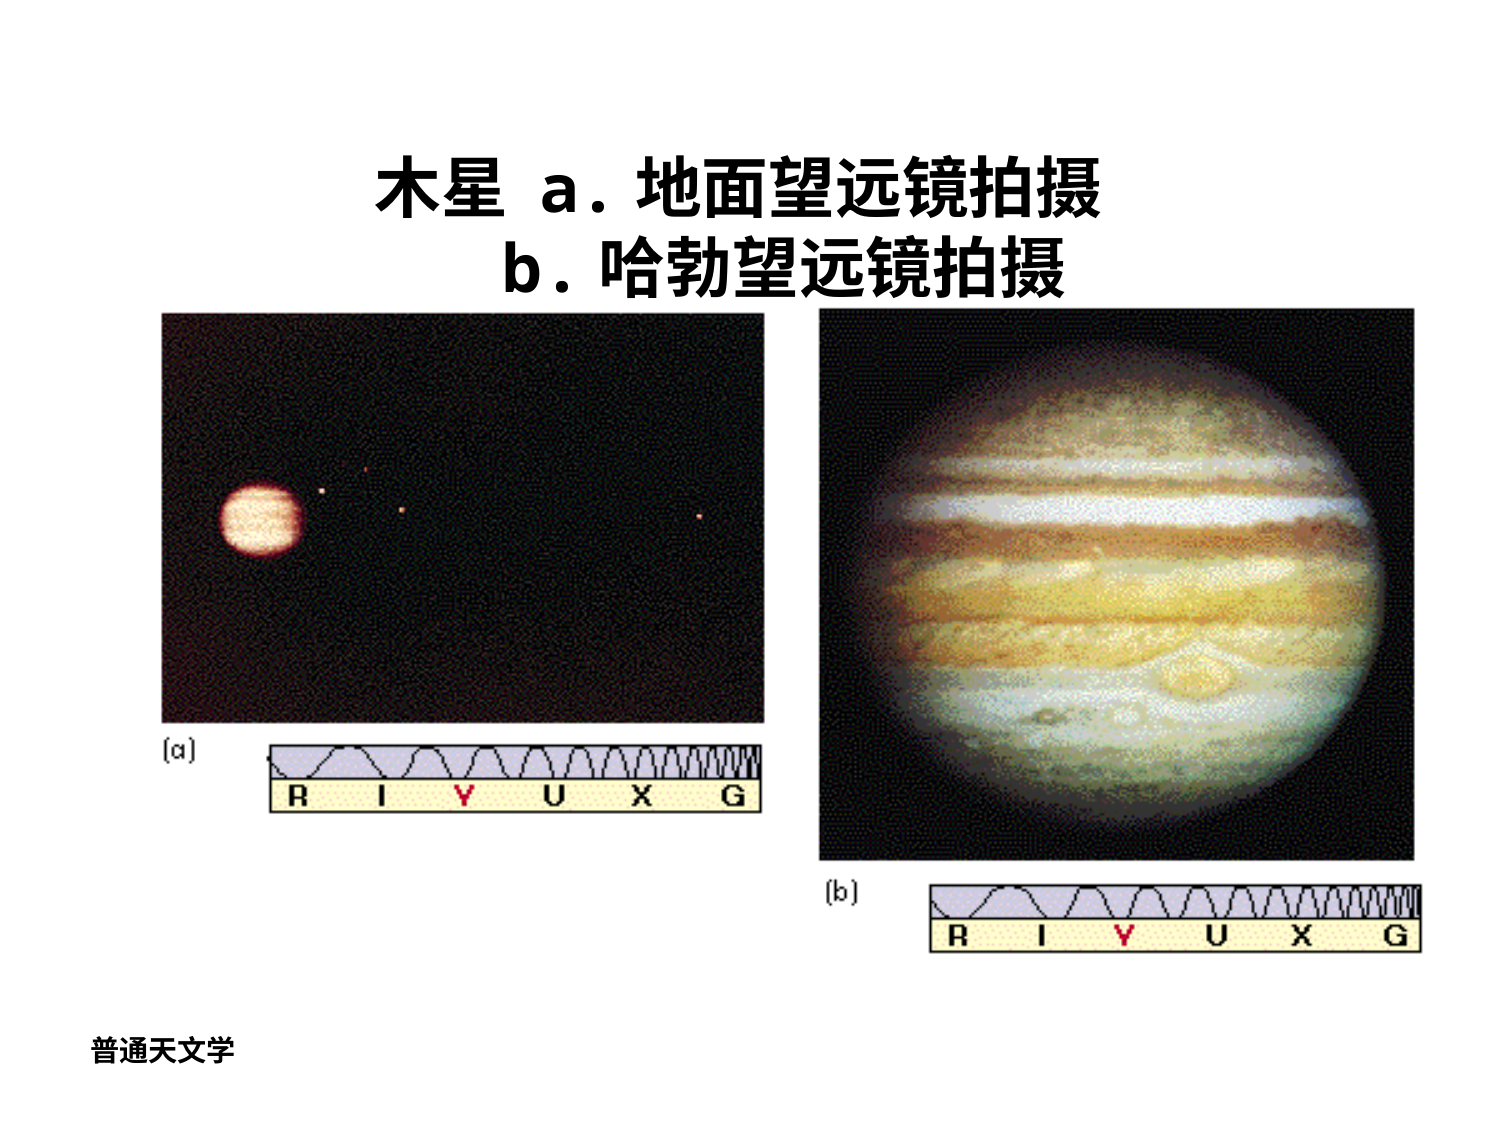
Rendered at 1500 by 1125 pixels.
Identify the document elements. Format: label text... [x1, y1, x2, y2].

slide_number 普通天文学 [74, 1024, 426, 1103]
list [135, 302, 1436, 956]
title 木星 a.地面望远镜拍摄 b.哈勃望远镜拍摄 [88, 113, 1389, 339]
